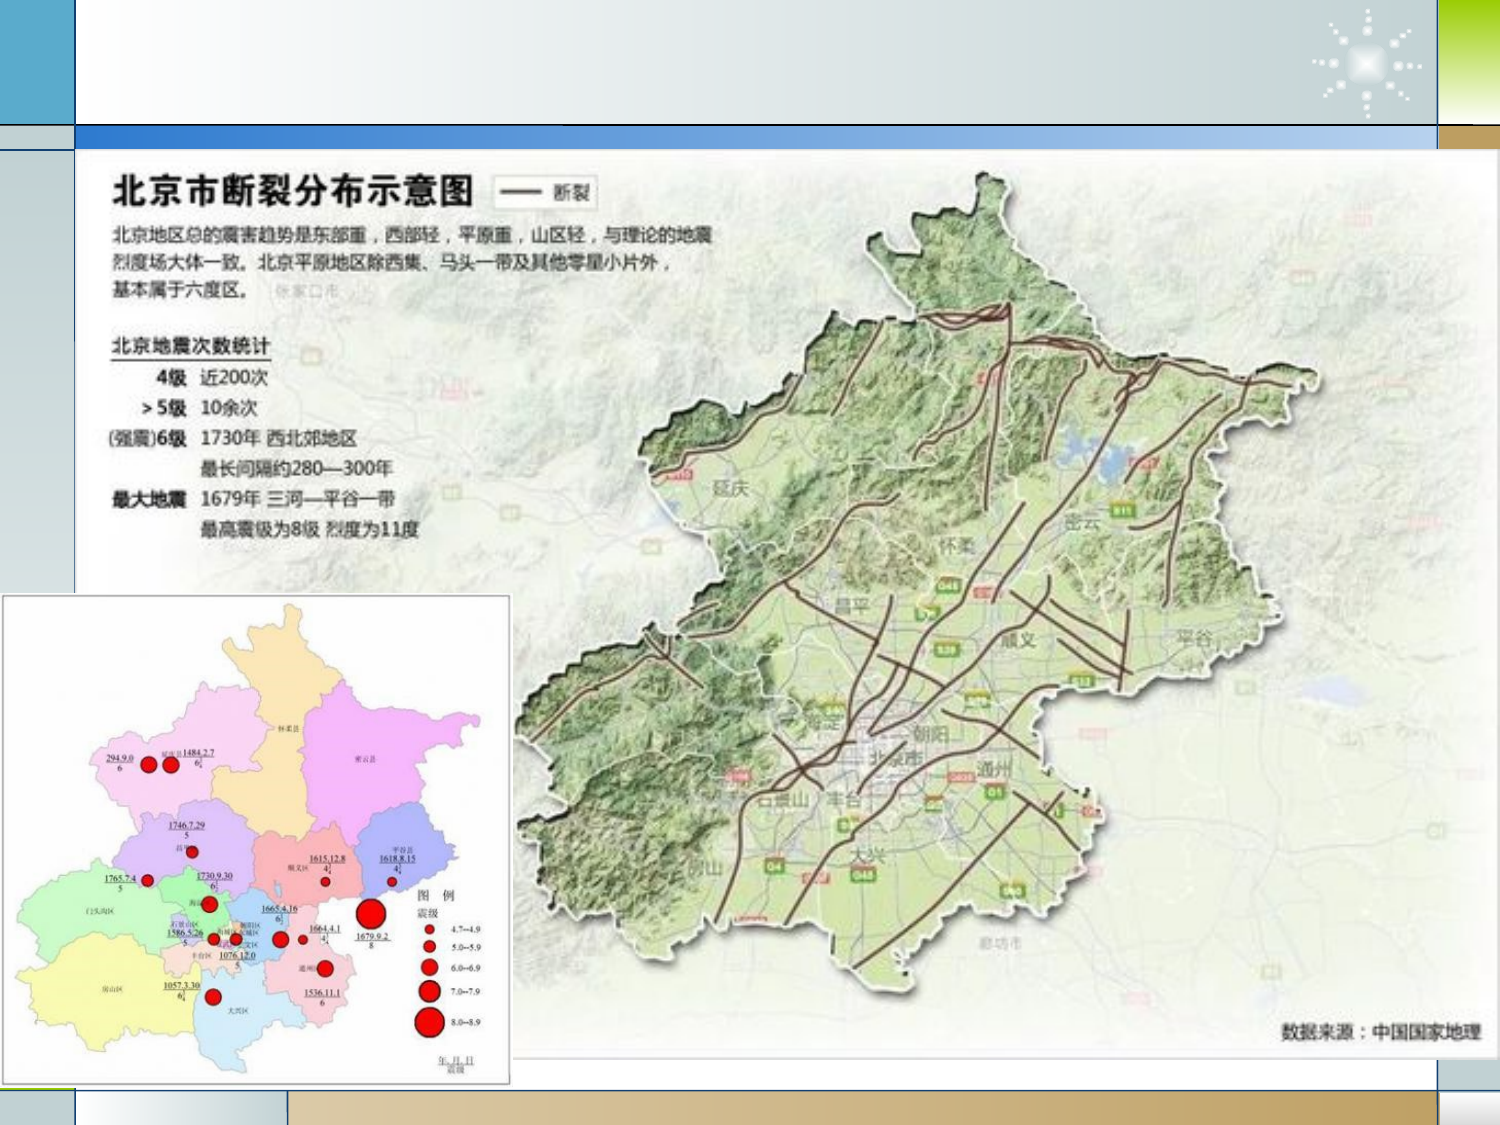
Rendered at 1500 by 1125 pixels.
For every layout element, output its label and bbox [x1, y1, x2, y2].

picture [0, 149, 1500, 1088]
